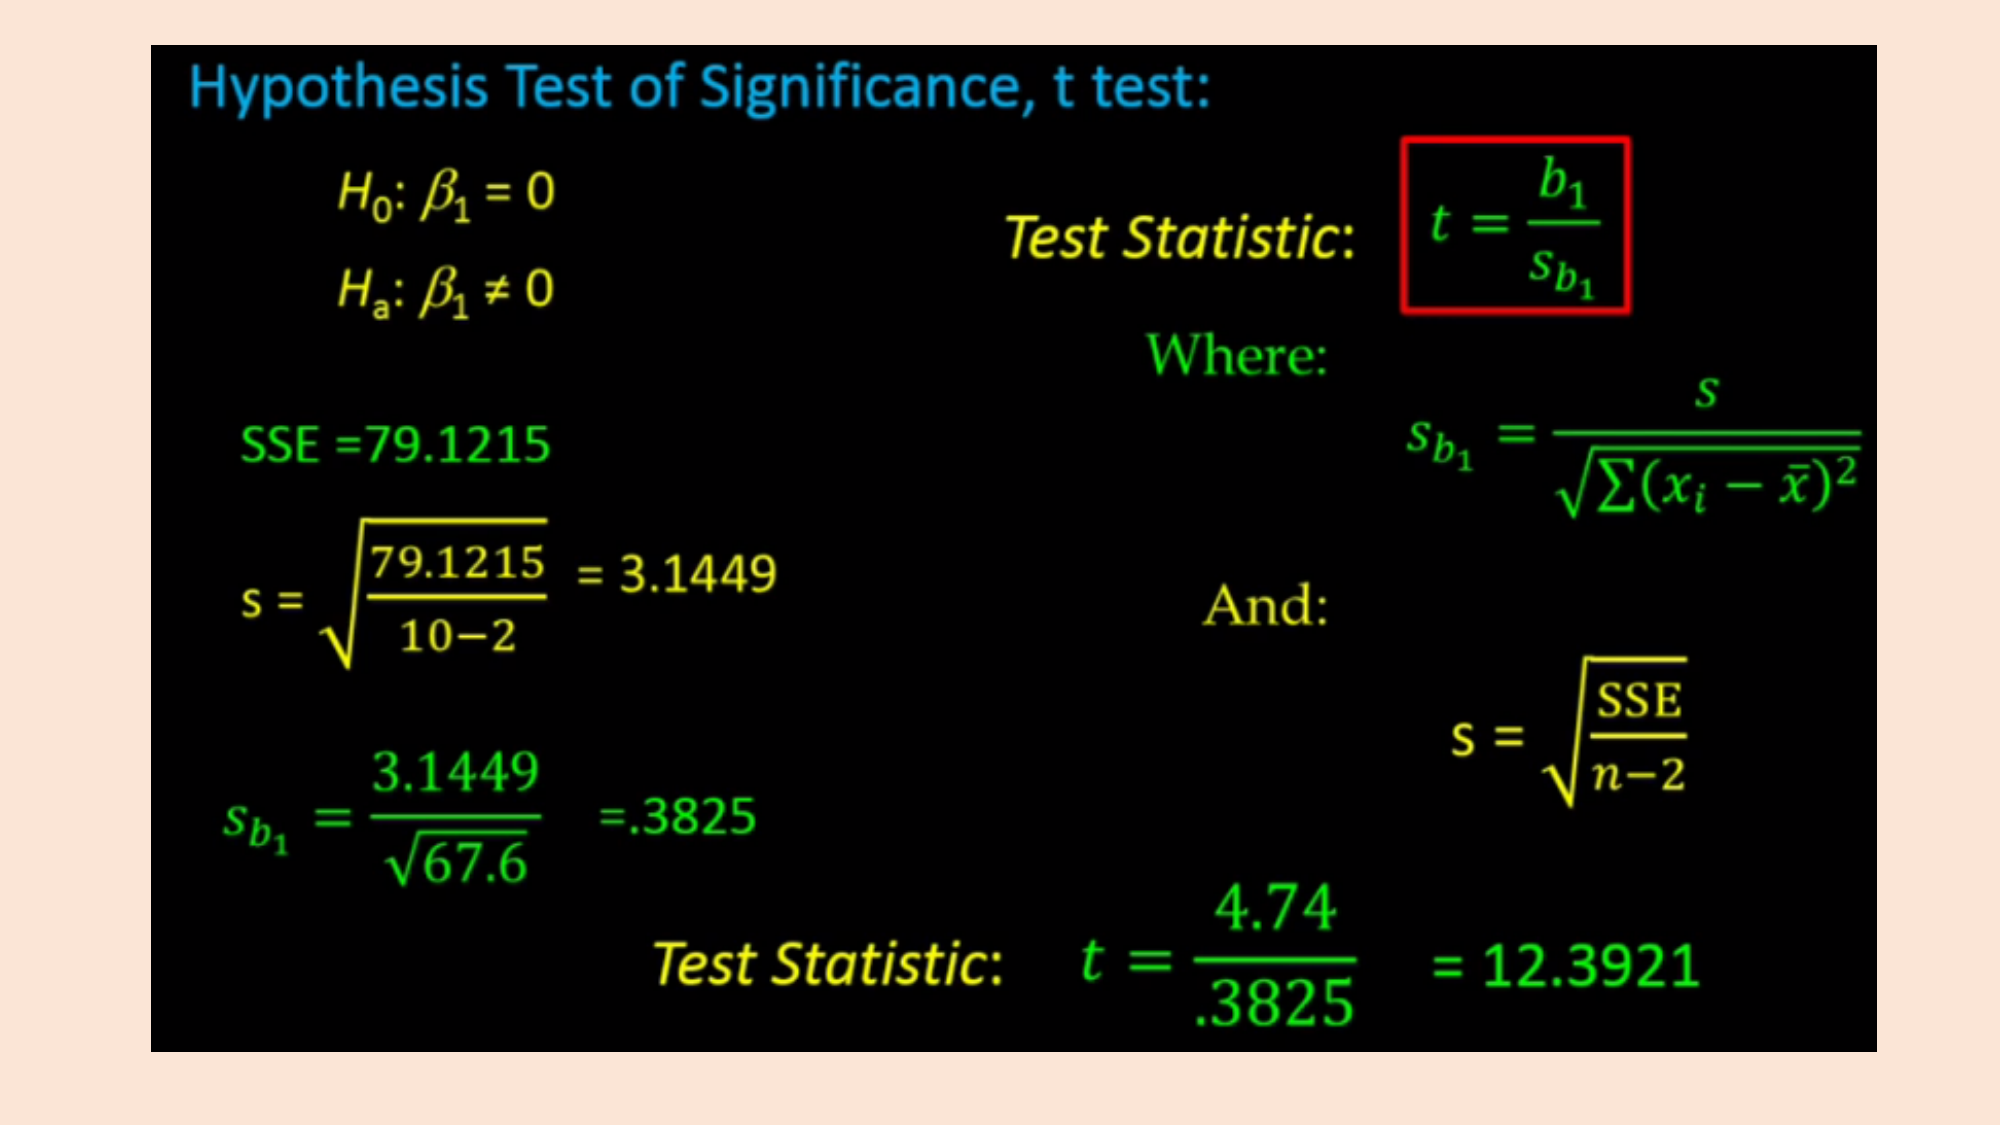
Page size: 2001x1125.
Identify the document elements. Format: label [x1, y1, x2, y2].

picture [151, 45, 1877, 1052]
